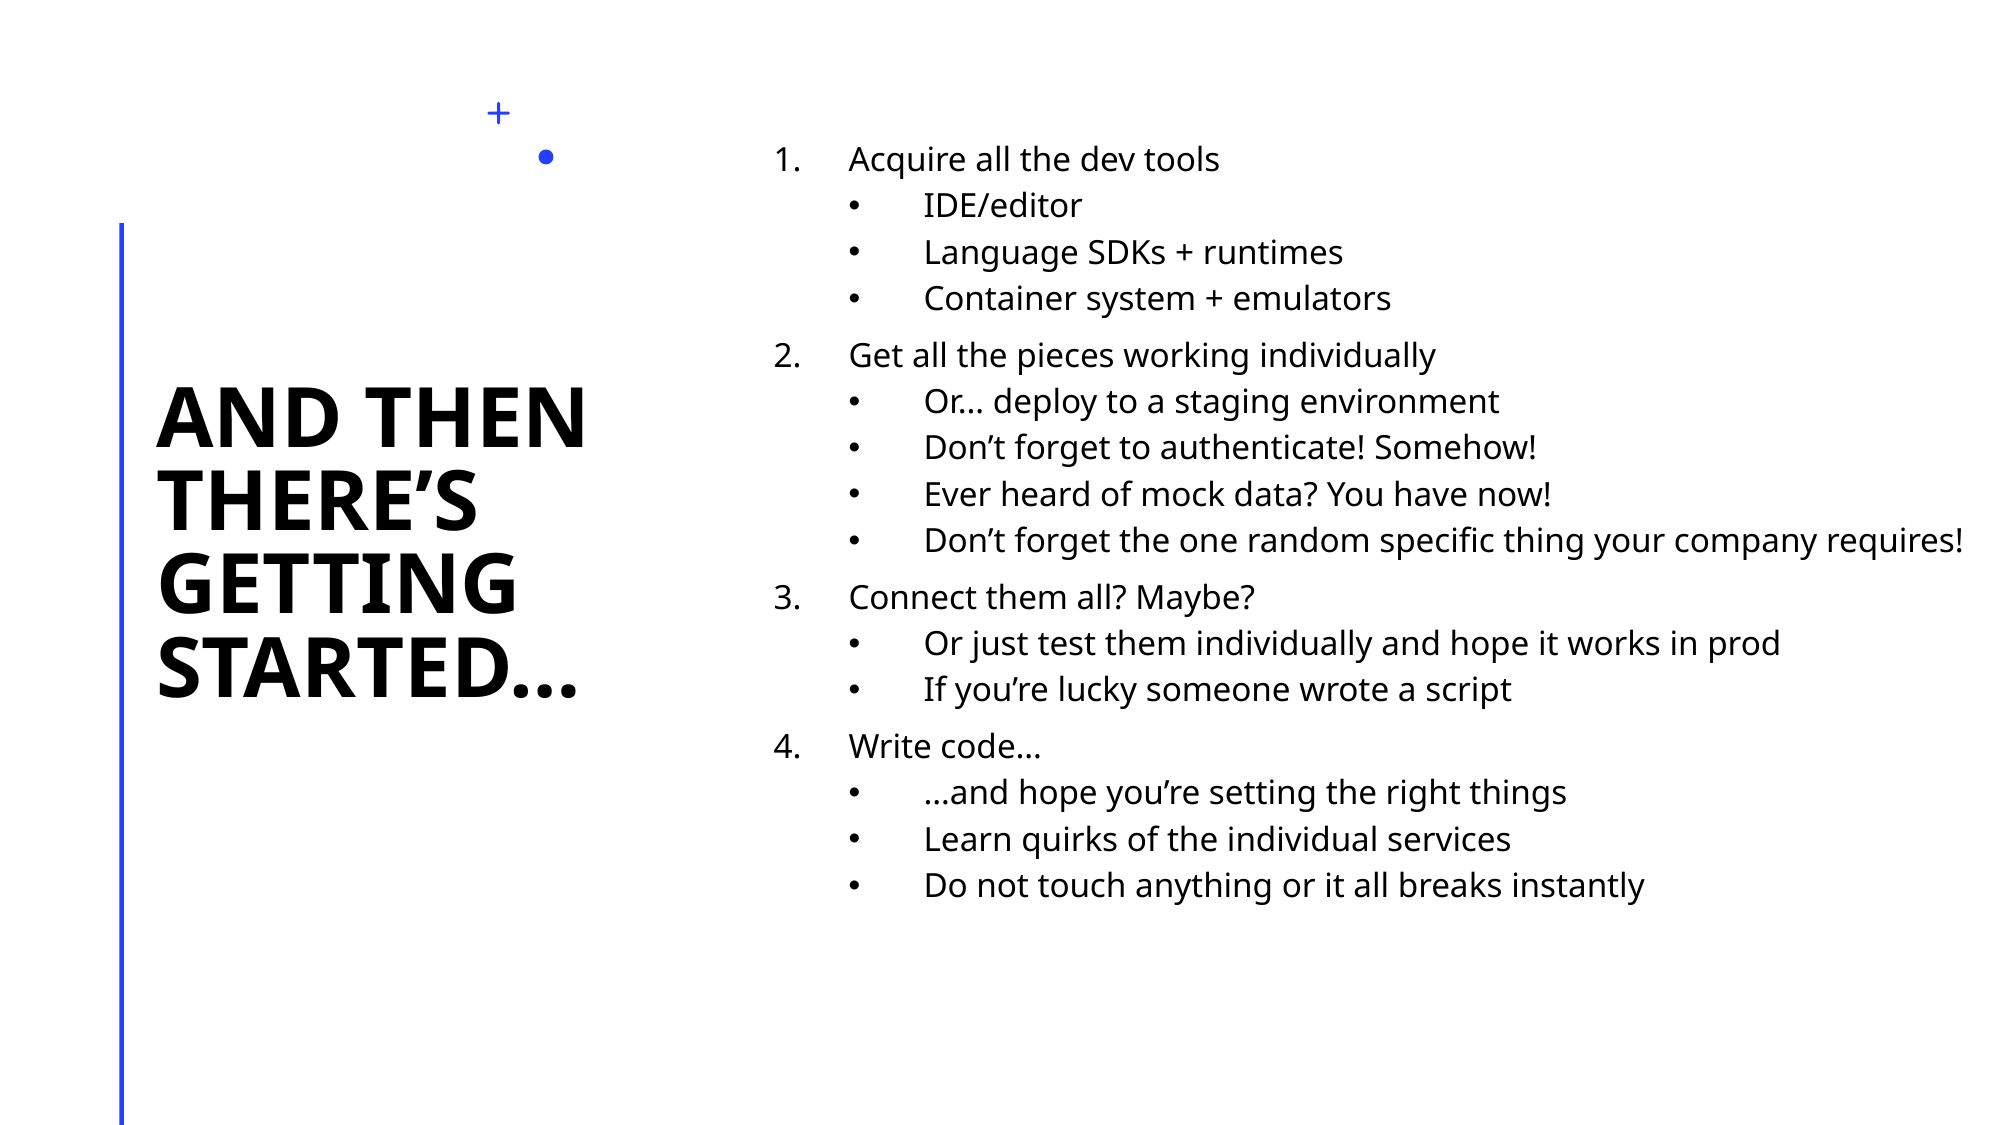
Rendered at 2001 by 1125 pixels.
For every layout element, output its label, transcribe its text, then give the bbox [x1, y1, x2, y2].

text_box Acquire all the dev tools IDE/editor Language SDKs + runtimes Container system + emulators Get all the pieces working individually Or… deploy to a staging environment Don’t forget to authenticate! Somehow! Ever heard of mock data? You have now! Don’t forget the one random specific thing your company requires! Connect them all? Maybe? Or just test them individually and hope it works in prod If you’re lucky someone wrote a script Write code… …and hope you’re setting the right things Learn quirks of the individual services Do not touch anything or it all breaks instantly [758, 135, 1981, 1068]
title And then there’s getting started… [156, 411, 707, 714]
